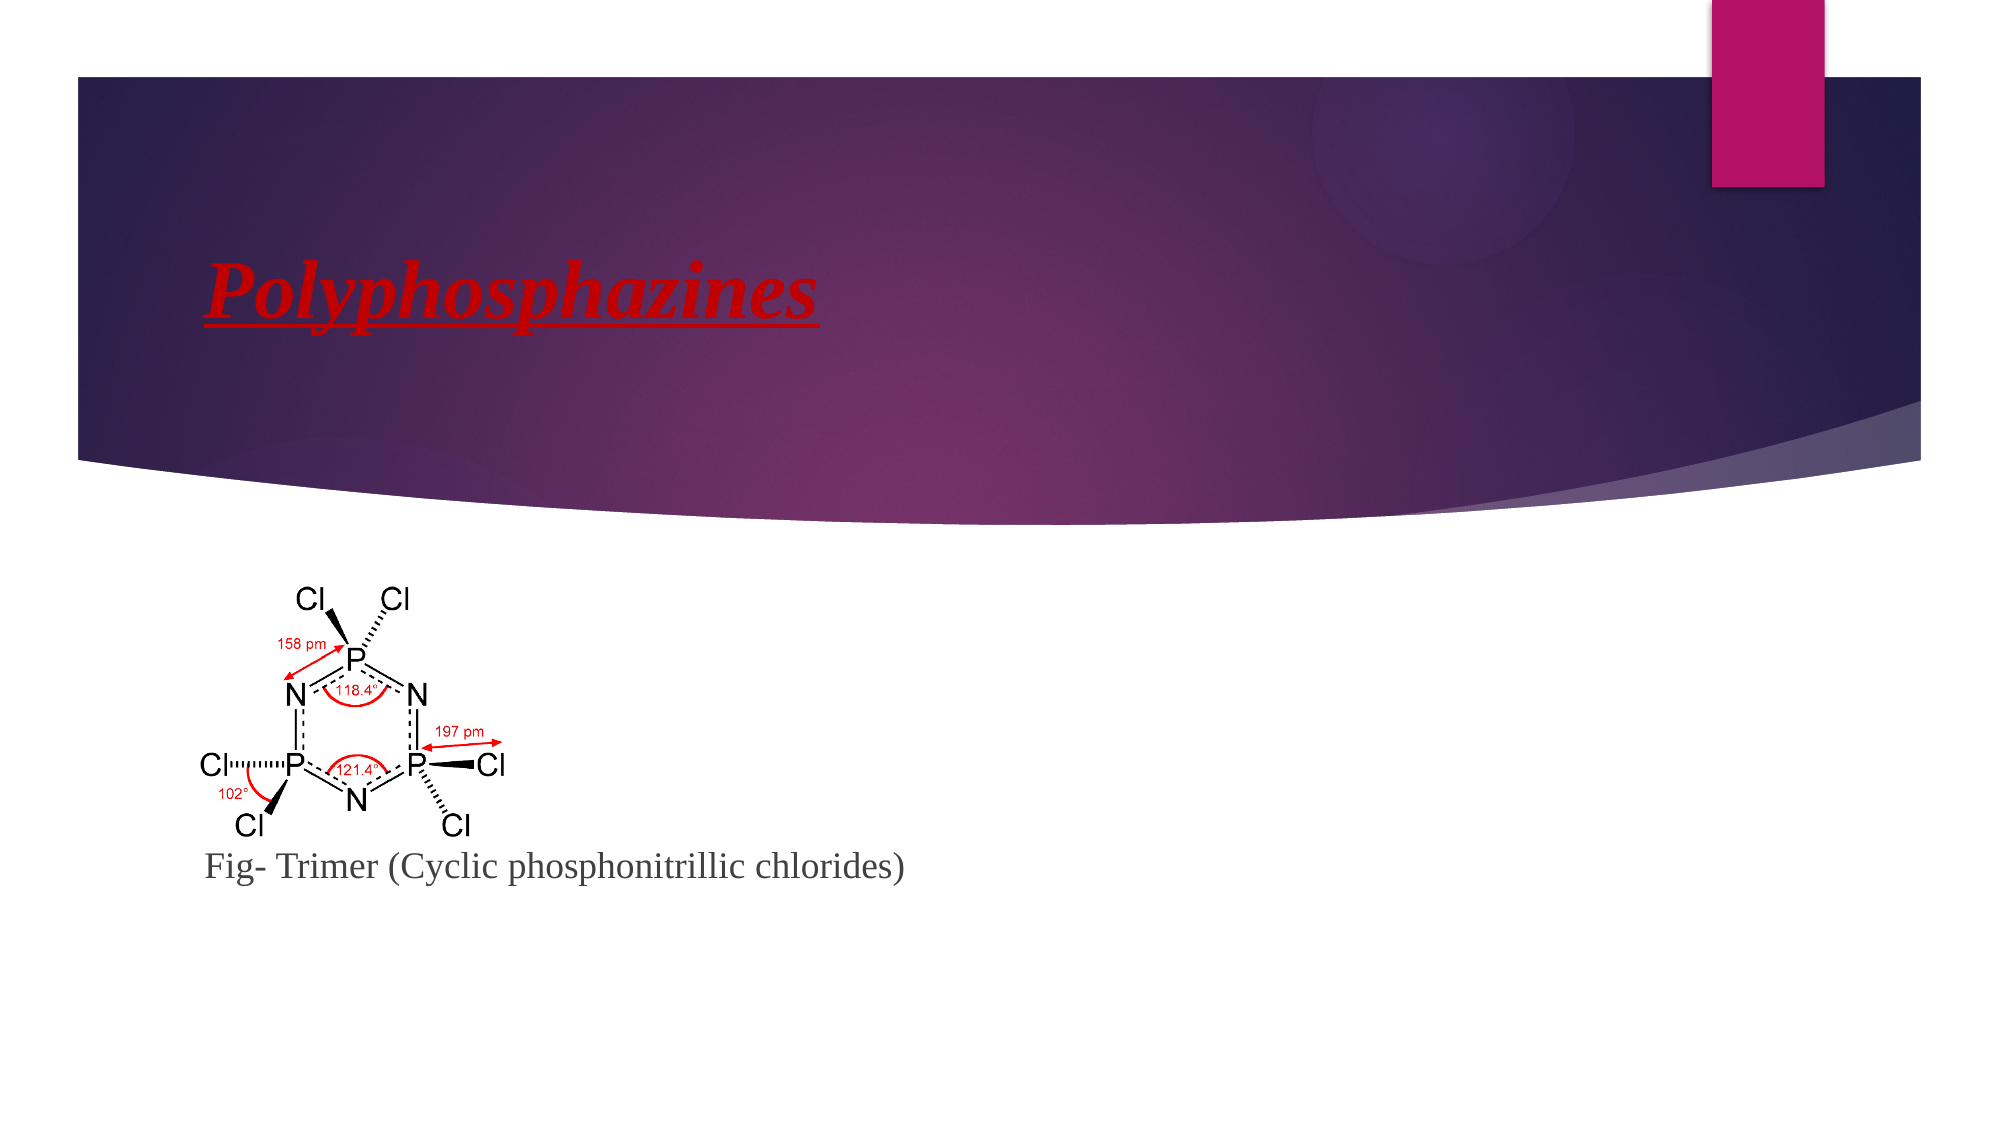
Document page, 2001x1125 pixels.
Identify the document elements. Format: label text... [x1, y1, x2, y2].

picture [199, 586, 504, 838]
title Polyphosphazines [188, 174, 1845, 397]
list Fig- Trimer (Cyclic phosphonitrillic chlorides) [189, 581, 1845, 1081]
